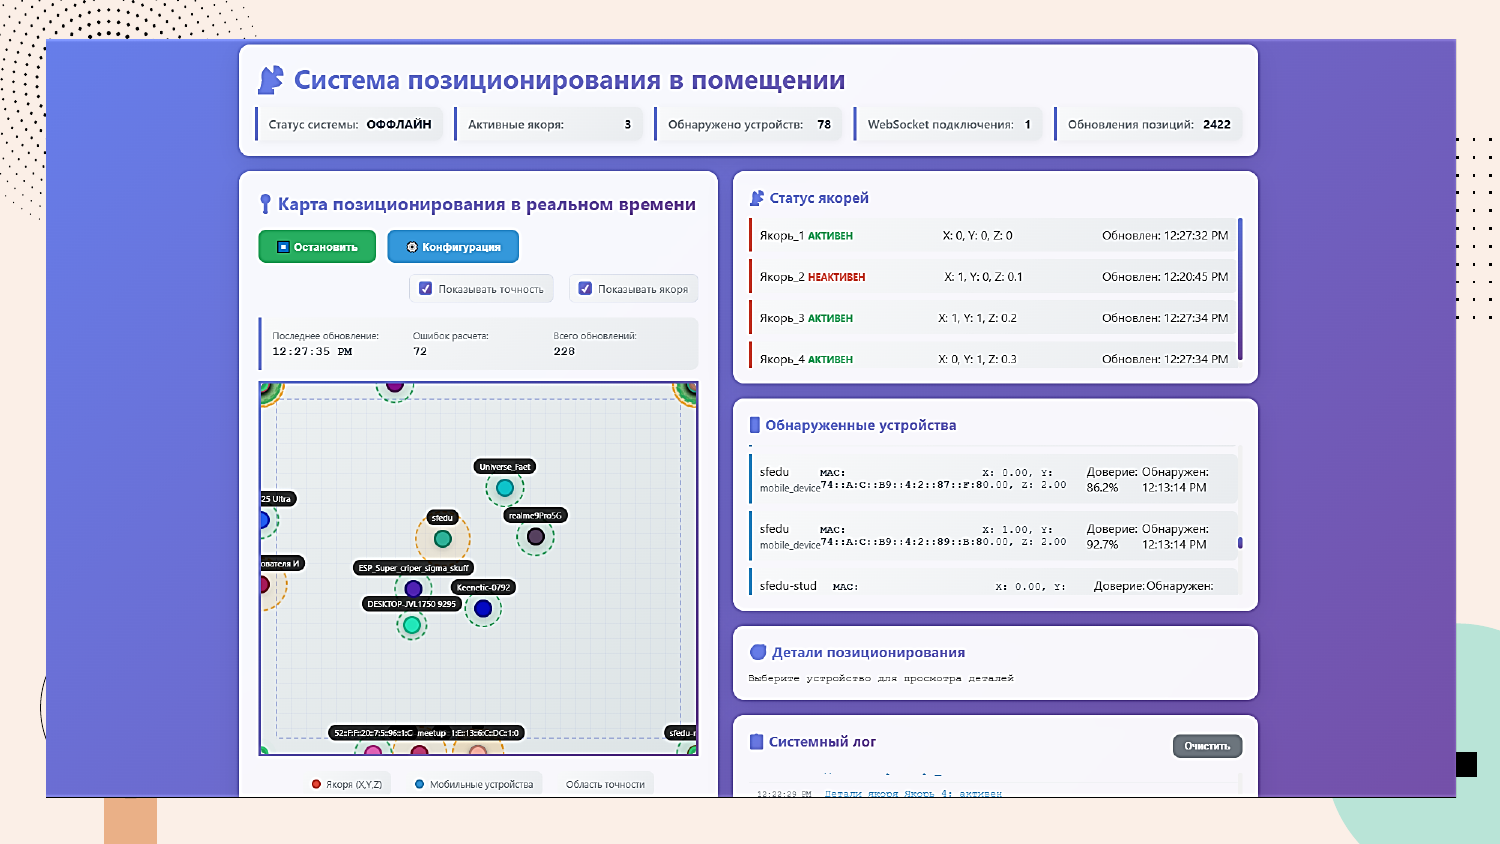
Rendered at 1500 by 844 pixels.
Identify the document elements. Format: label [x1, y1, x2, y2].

picture [45, 38, 1457, 798]
